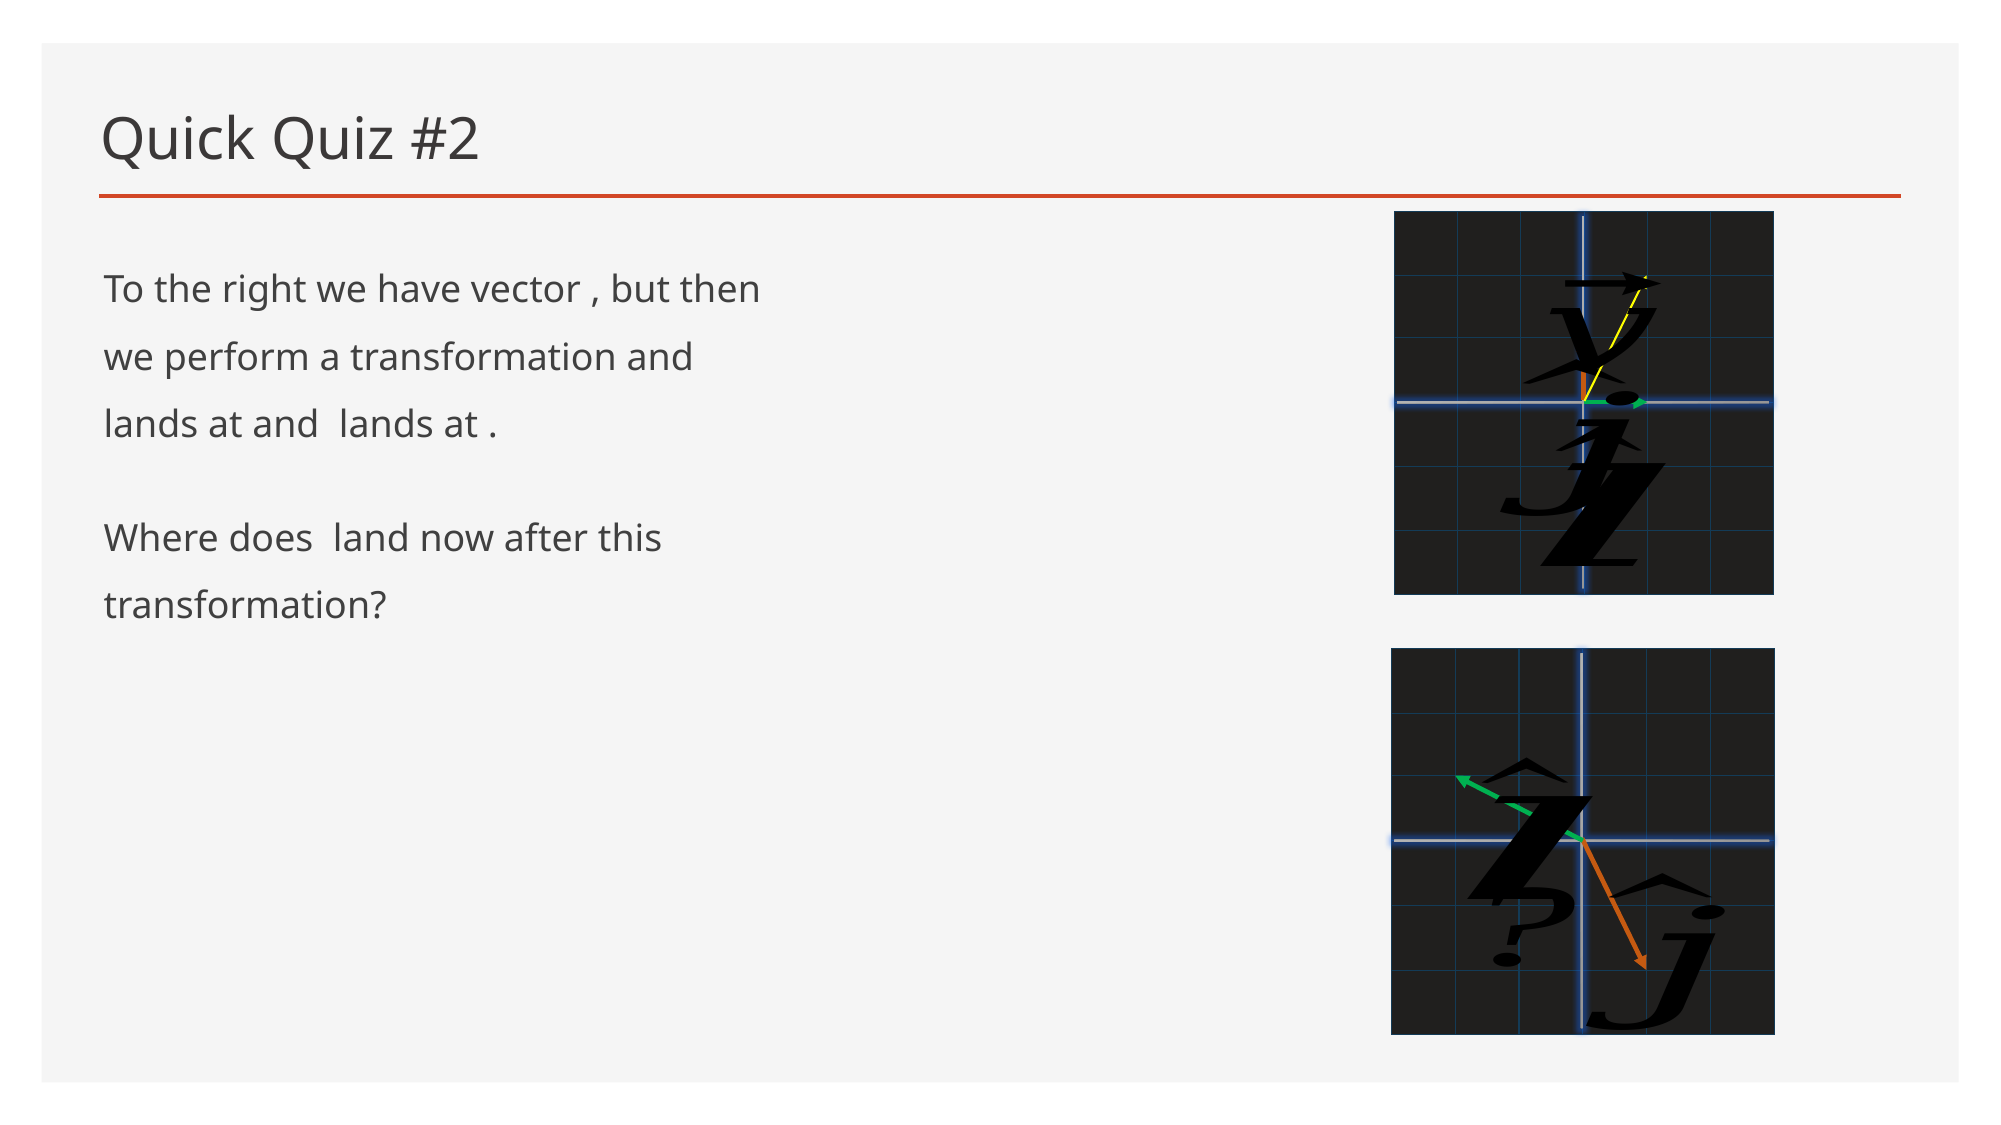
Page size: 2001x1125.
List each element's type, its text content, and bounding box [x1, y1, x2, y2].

title Quick Quiz #2 [85, 73, 1214, 179]
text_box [1394, 211, 1774, 595]
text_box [1391, 648, 1775, 1035]
